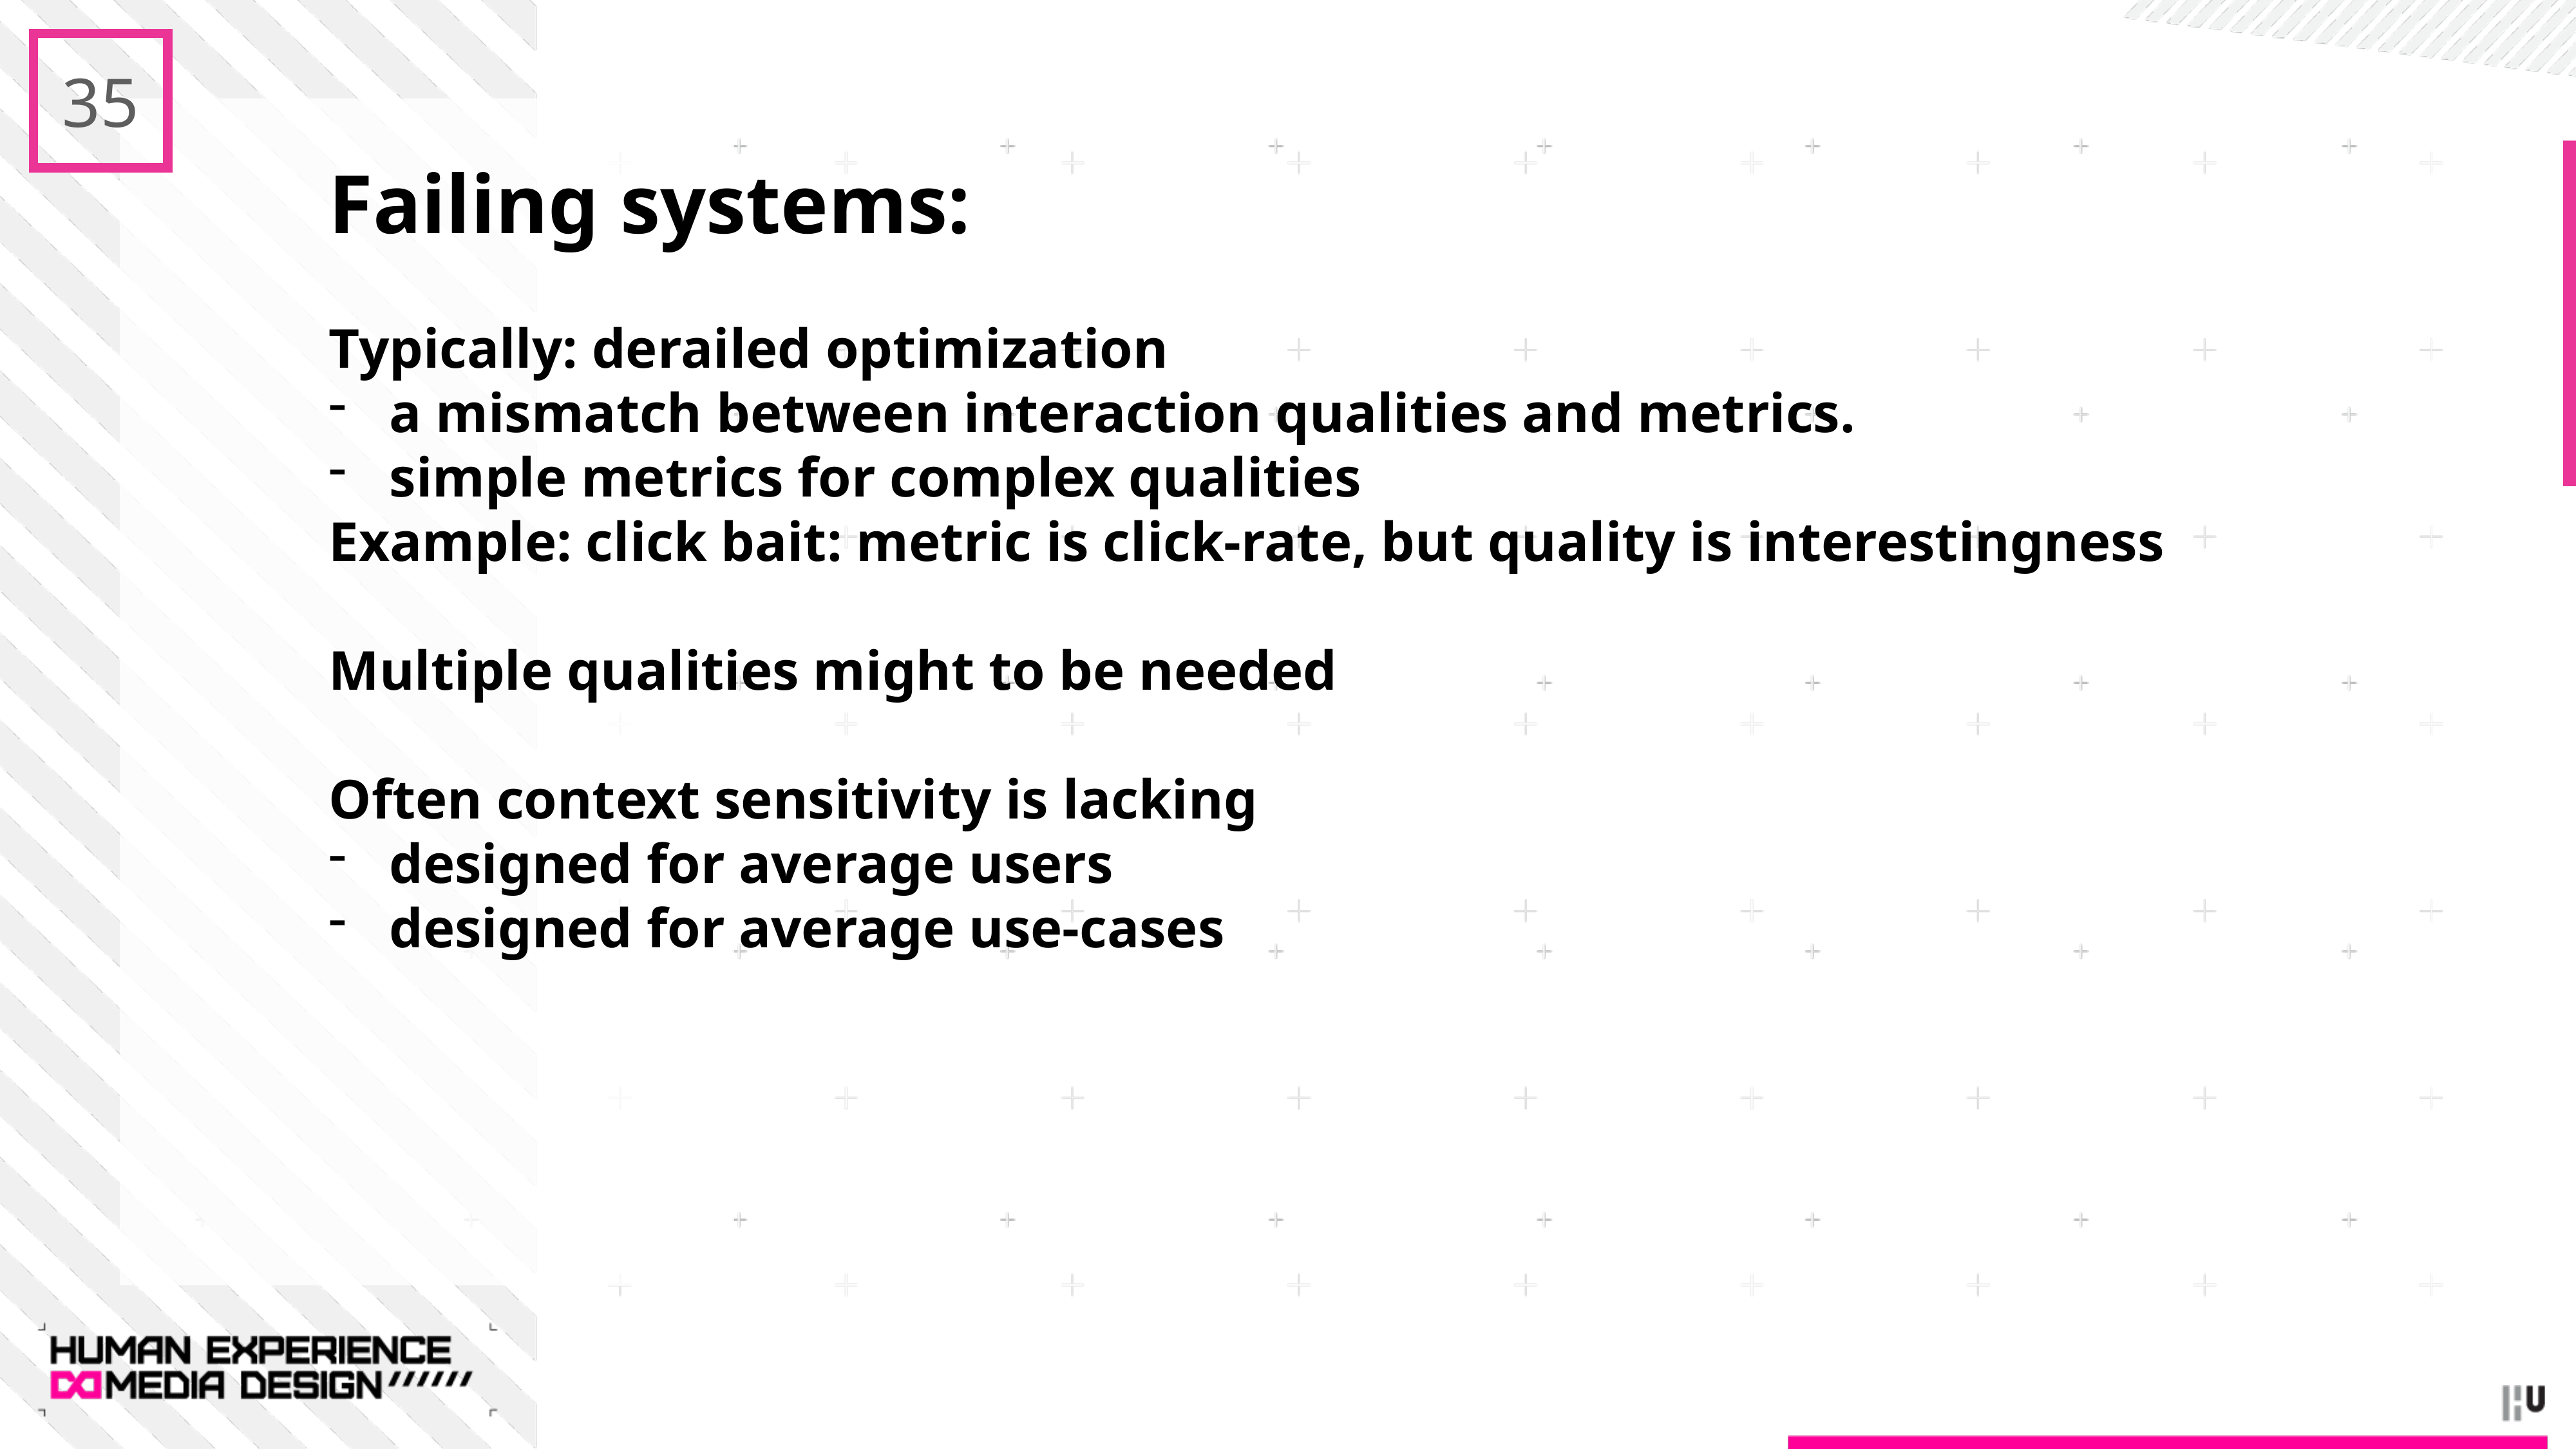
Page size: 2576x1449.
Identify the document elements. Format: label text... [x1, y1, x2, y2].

picture [0, 0, 2576, 1449]
text_box 35 [33, 33, 168, 168]
text_box Failing systems: Typically: derailed optimization a mismatch between interaction qualities and metrics. simple metrics for complex qualities Example: click bait: metric is click-rate, but quality is interestingness Multiple qualities might to be needed Often context sensitivity is lacking designed for average users designed for average use-cases [321, 146, 2174, 966]
